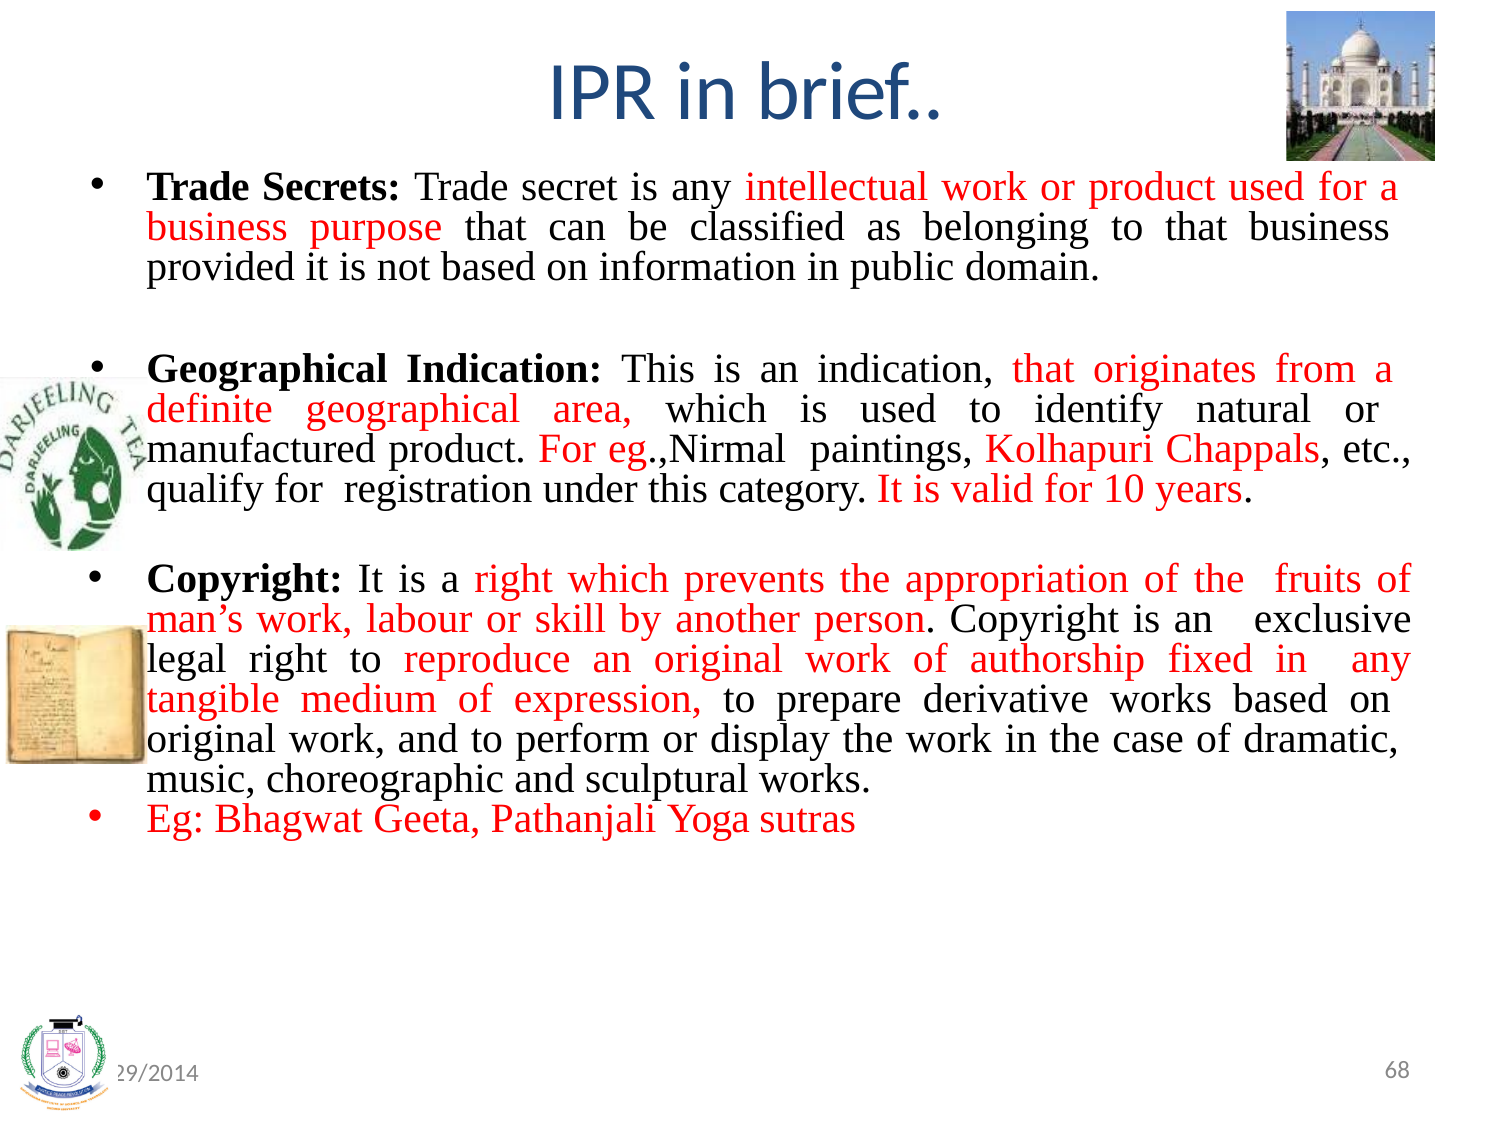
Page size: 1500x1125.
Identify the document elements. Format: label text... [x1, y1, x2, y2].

text_box [1286, 11, 1435, 161]
text_box Trade Secrets: Trade secret is any intellectual work or product used for a business purpose that can be classified as belonging to that business provided it is not based on information in public domain. Geographical Indication: This is an indication, that originates from a definite geographical area, which is used to identify natural or manufactured product. For eg.,Nirmal paintings, Kolhapuri Chappals, etc., qualify for registration under this category. It is valid for 10 years. Copyright: It is a right which prevents the appropriation of the fruits of man’s work, labour or skill by another person. Copyright is an exclusive legal right to reproduce an original work of authorship fixed in any tangible medium of expression, to prepare derivative works based on original work, and to perform or display the work in the case of dramatic, music, choreographic and sculptural works. Eg: Bhagwat Geeta, Pathanjali Yoga sutras [87, 156, 1413, 841]
text_box [5, 625, 148, 764]
footer 5/29/2014 [119, 1060, 201, 1125]
text_box [0, 377, 148, 551]
title IPR in brief.. [545, 33, 955, 156]
slide_number 68 [1380, 1057, 1415, 1125]
picture [9, 1012, 118, 1121]
